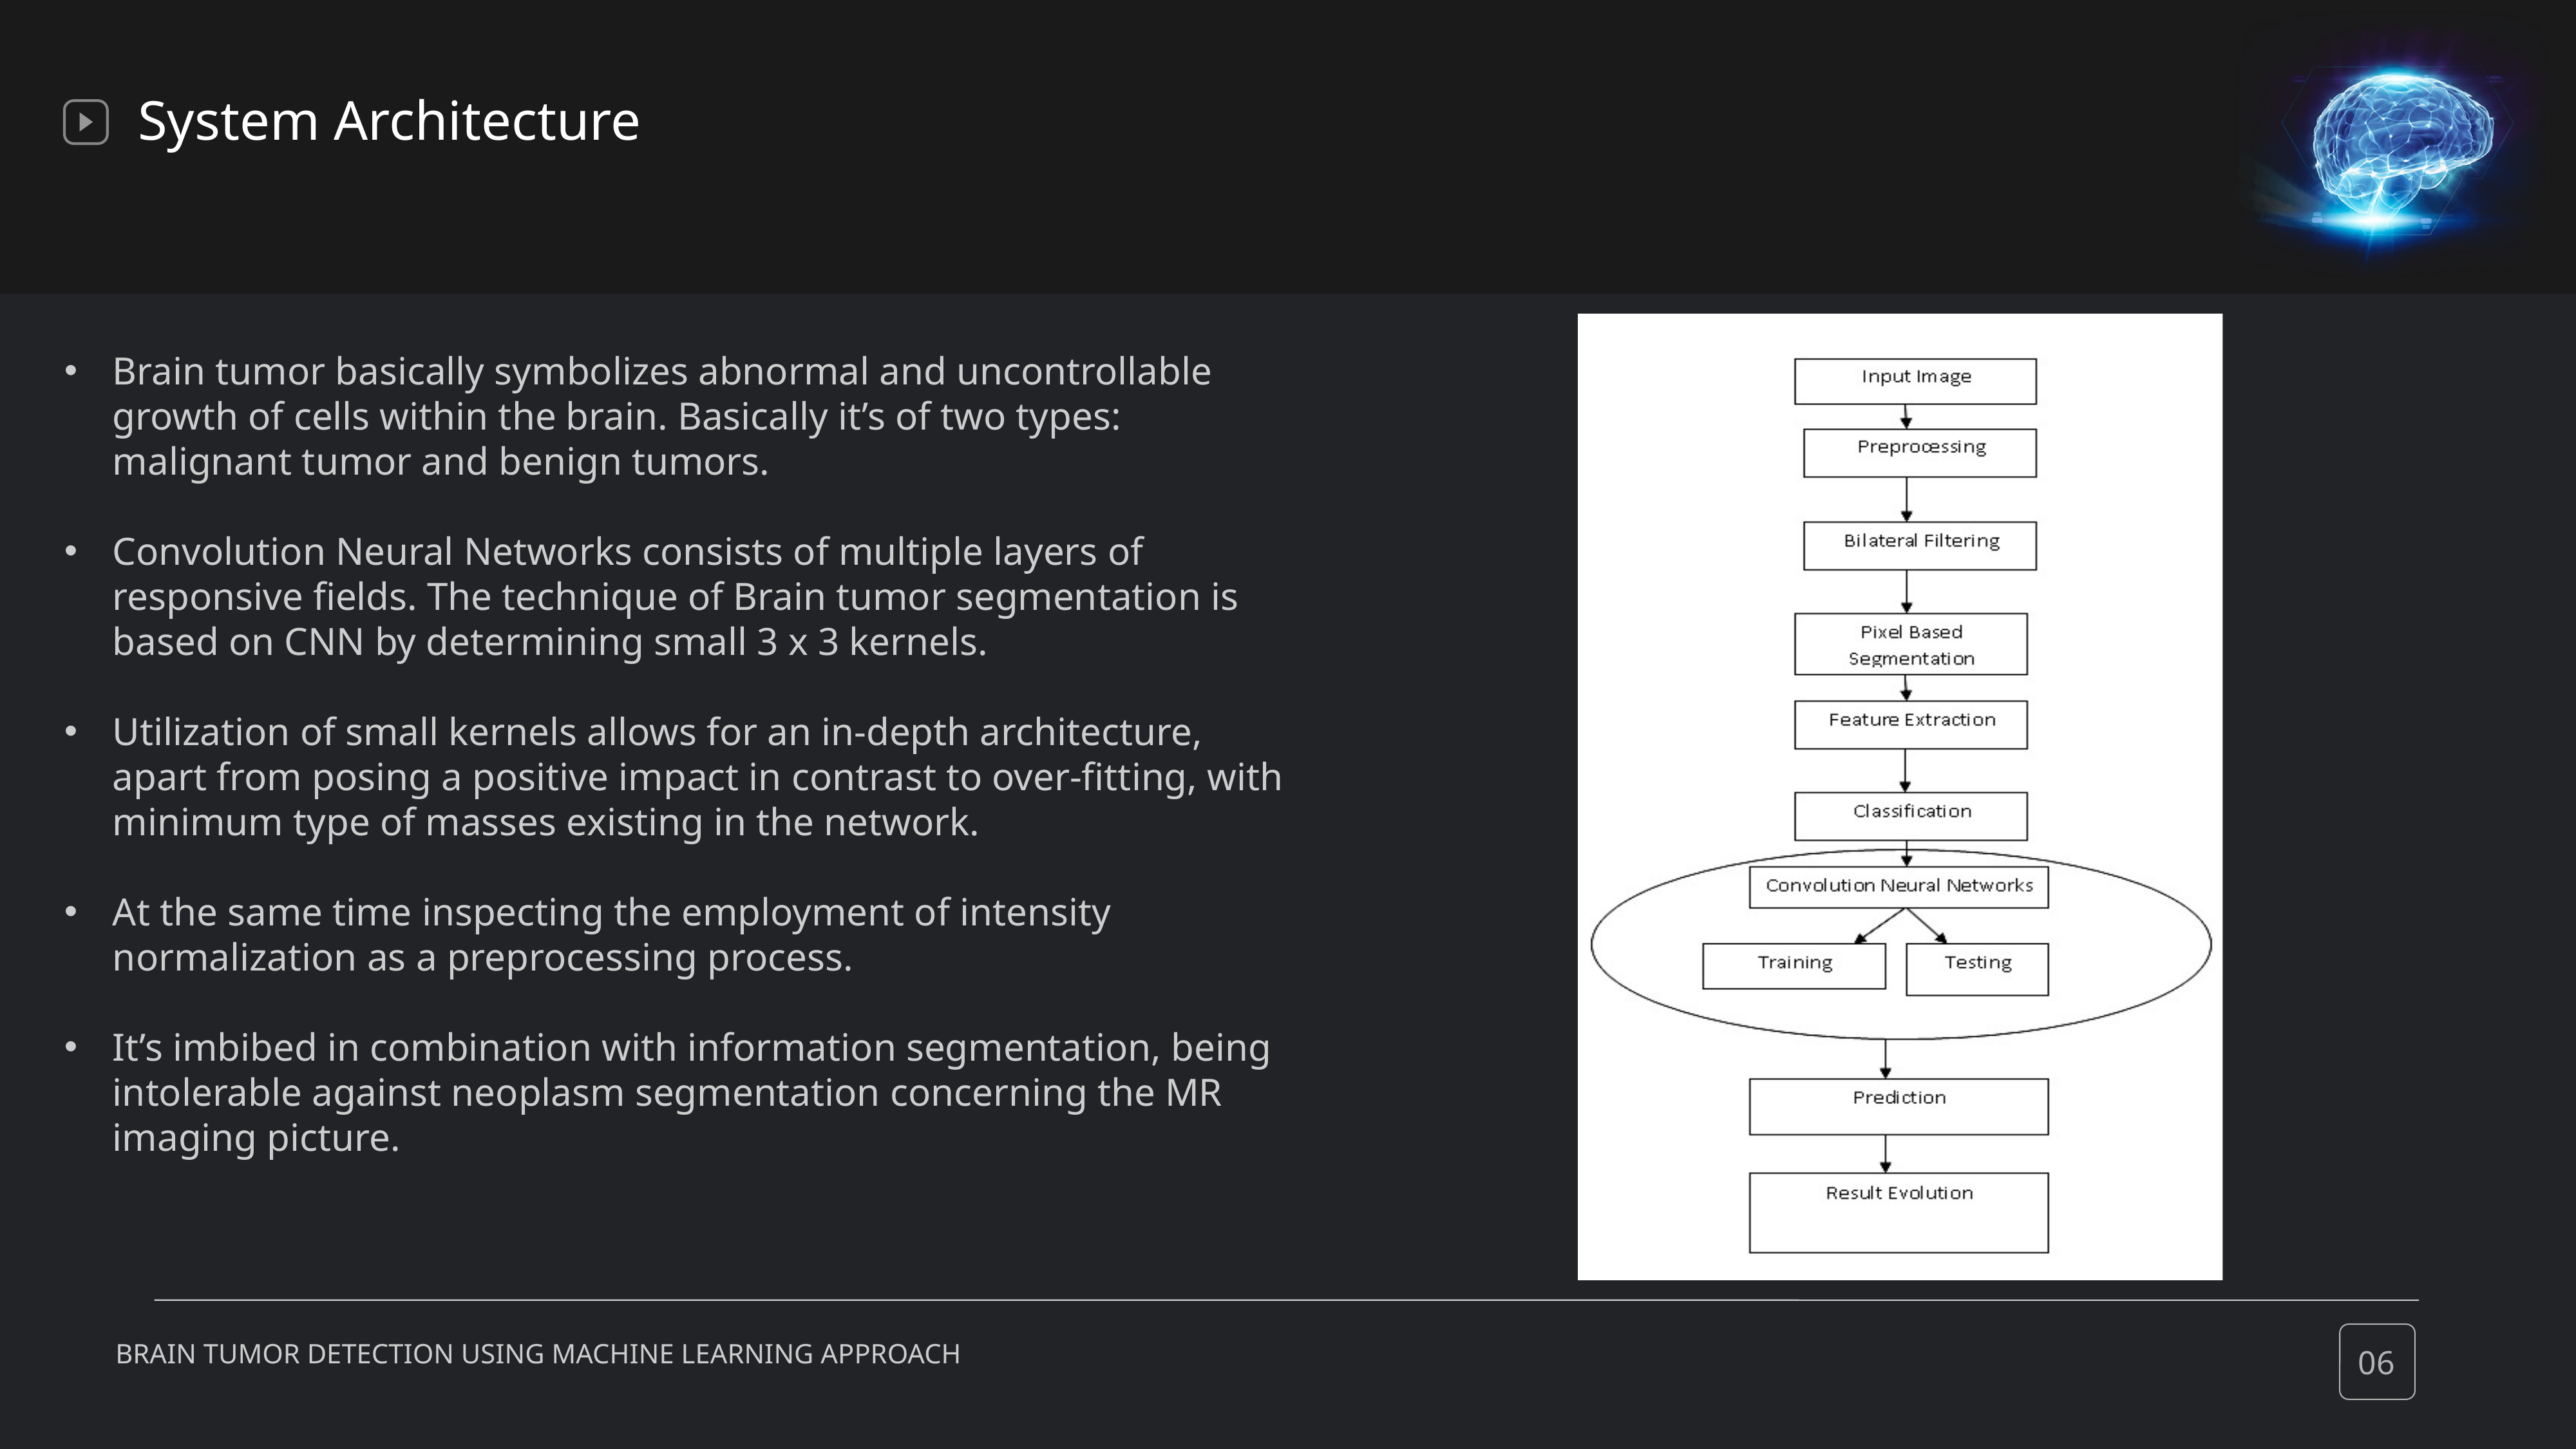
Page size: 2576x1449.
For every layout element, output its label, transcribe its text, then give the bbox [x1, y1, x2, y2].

picture [1577, 314, 2223, 1280]
picture [2221, 0, 2562, 290]
text_box Brain tumor basically symbolizes abnormal and uncontrollable growth of cells within the brain. Basically it’s of two types: malignant tumor and benign tumors. Convolution Neural Networks consists of multiple layers of responsive fields. The technique of Brain tumor segmentation is based on CNN by determining small 3 x 3 kernels. Utilization of small kernels allows for an in-depth architecture, apart from posing a positive impact in contrast to over-fitting, with minimum type of masses existing in the network. At the same time inspecting the employment of intensity normalization as a preprocessing process. It’s imbibed in combination with information segmentation, being intolerable against neoplasm segmentation concerning the MR imaging picture. [64, 347, 1288, 1200]
text_box 06 [2358, 1342, 2395, 1381]
text_box System Architecture [138, 86, 642, 151]
text_box BRAIN TUMOR DETECTION USING MACHINE LEARNING APPROACH [106, 1341, 1048, 1406]
